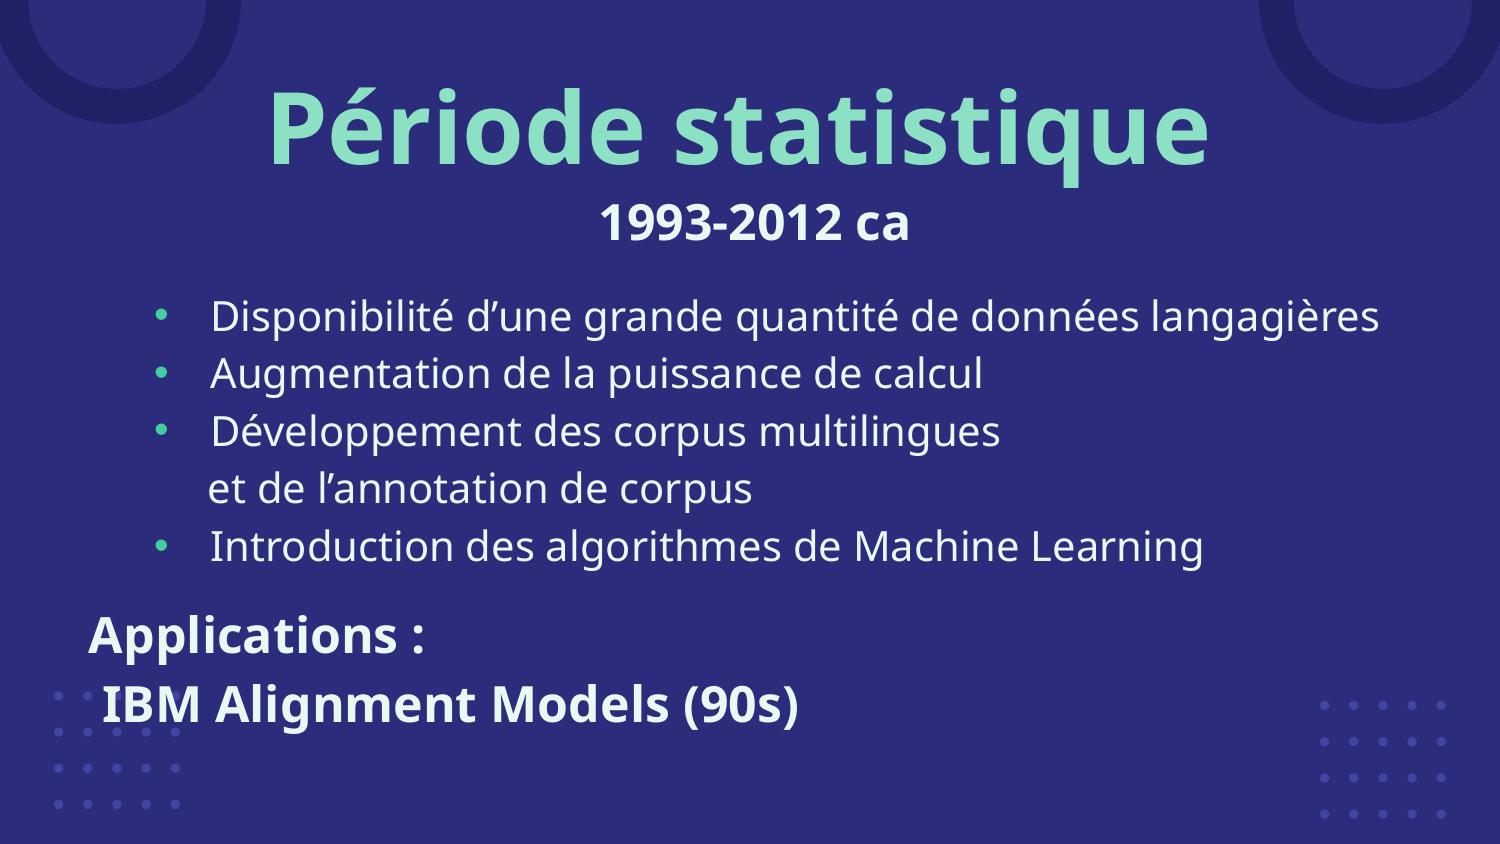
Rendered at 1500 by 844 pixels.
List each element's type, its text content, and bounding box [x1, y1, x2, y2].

title Période statistique [199, 28, 1279, 200]
text_box Applications : IBM Alignment Models (90s) [74, 585, 1463, 817]
text_box Disponibilité d’une grande quantité de données langagières Augmentation de la puissance de calcul Développement des corpus multilingues et de l’annotation de corpus Introduction des algorithmes de Machine Learning [139, 242, 1435, 585]
text_box 1993-2012 ca [583, 181, 1008, 266]
